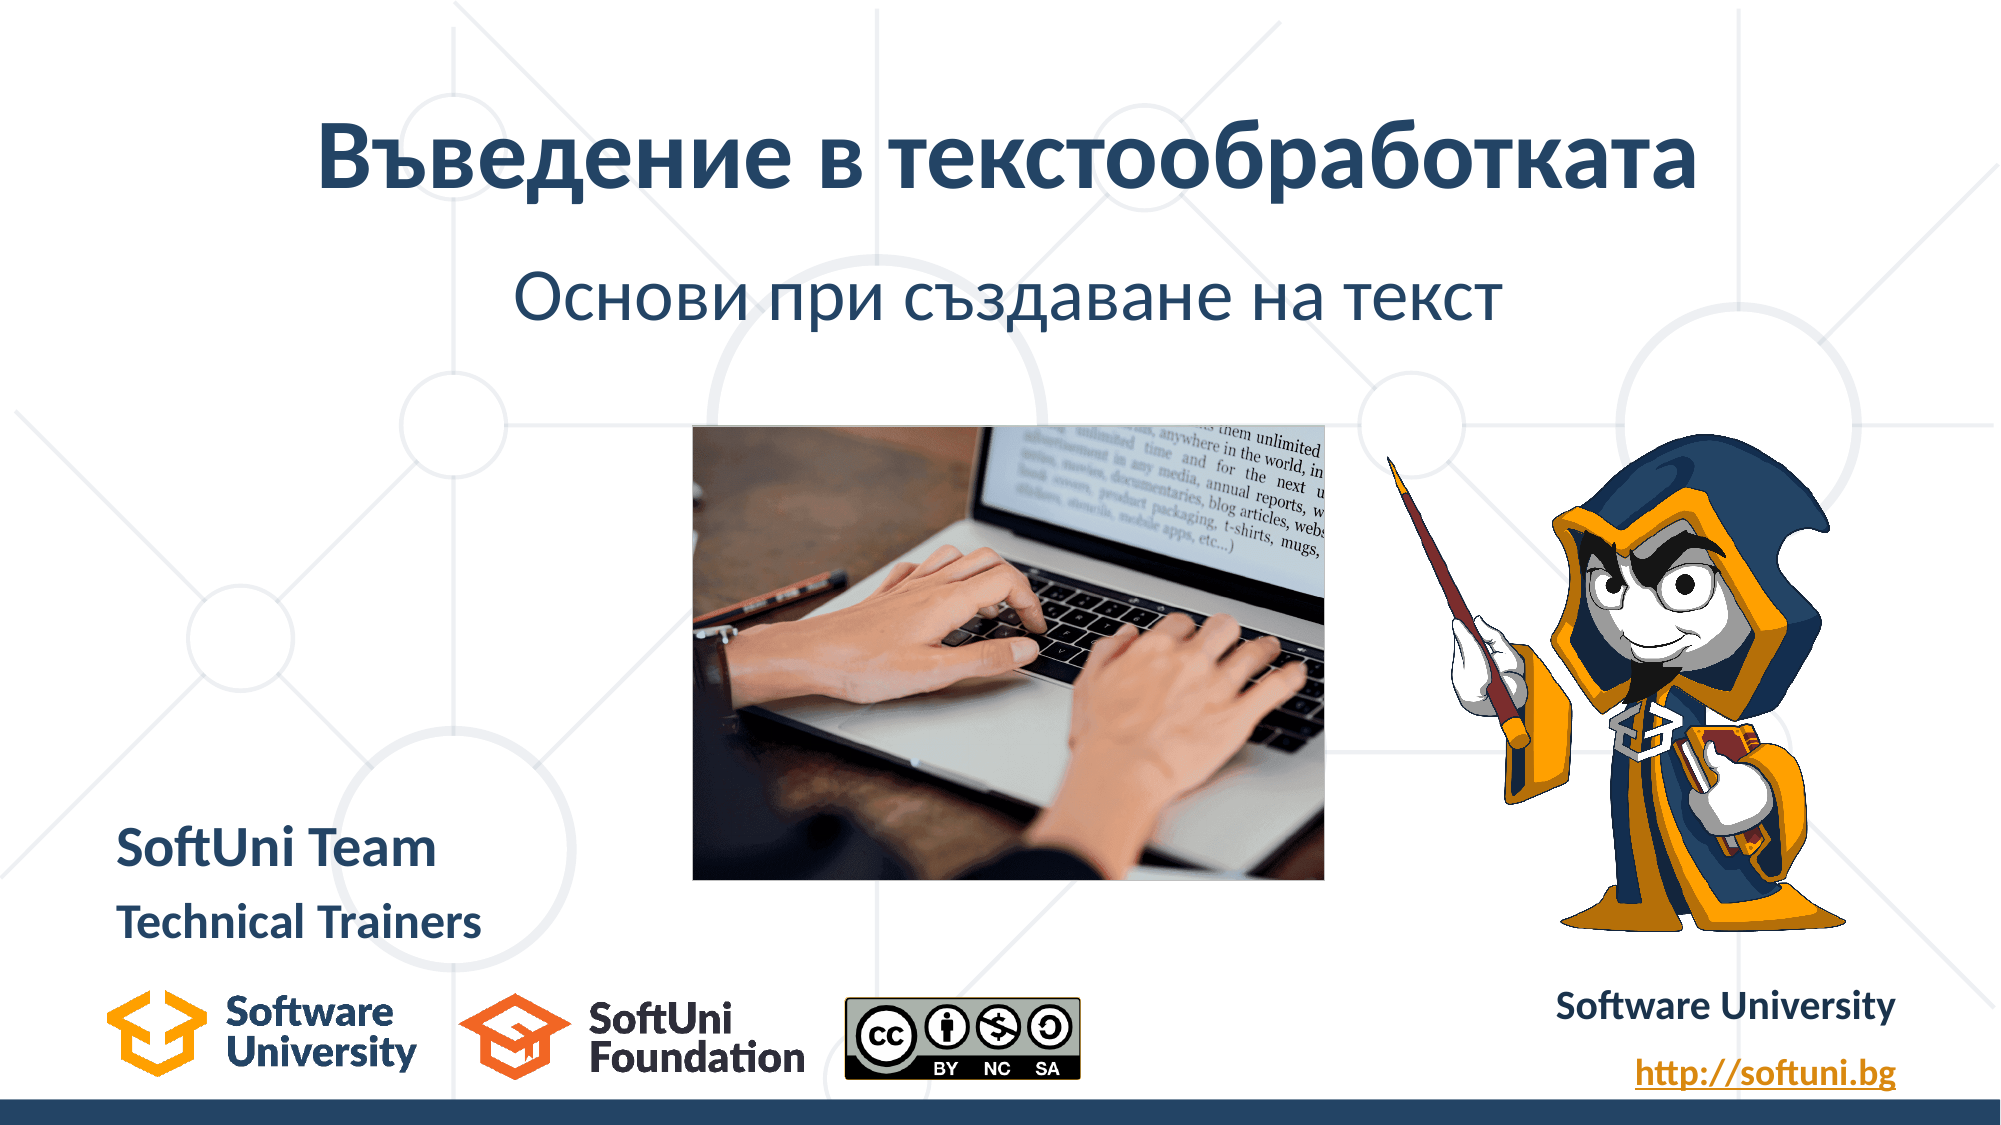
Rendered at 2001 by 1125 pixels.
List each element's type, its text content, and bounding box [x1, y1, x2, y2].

picture [221, 990, 417, 1077]
picture [107, 990, 211, 1077]
picture [692, 425, 1326, 881]
picture [845, 998, 1081, 1079]
list Software University [1417, 970, 1903, 1034]
picture [458, 993, 804, 1080]
subtitle Основи при създаване на текст [109, 234, 1909, 380]
list http://softuni.bg [1417, 1040, 1903, 1098]
list Technical Trainers [110, 880, 595, 954]
title Въведение в текстообработката [109, 70, 1909, 227]
picture [1369, 389, 1891, 953]
list SoftUni Team [110, 800, 595, 880]
